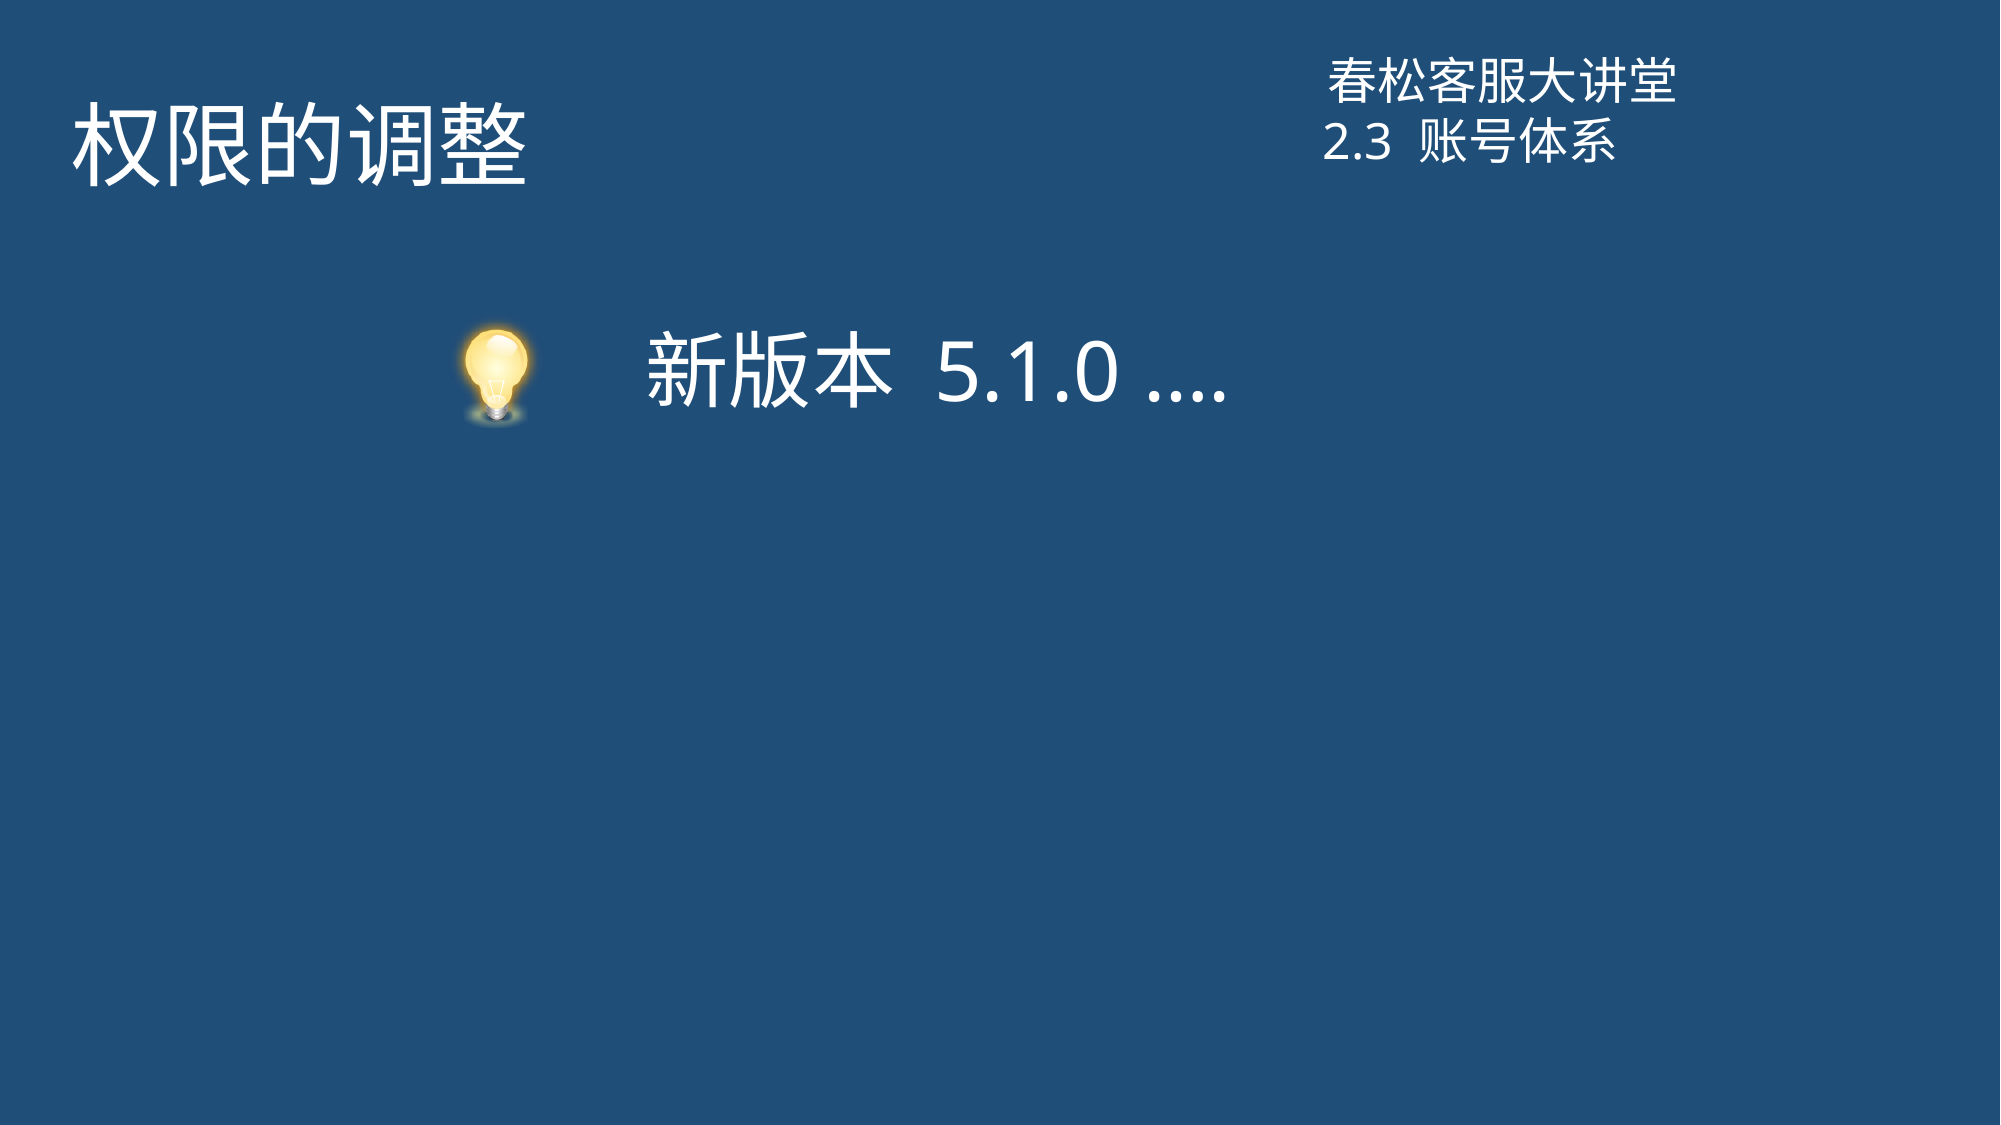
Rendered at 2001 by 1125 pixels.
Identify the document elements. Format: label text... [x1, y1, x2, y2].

text_box 2.3 账号体系 [1308, 102, 1633, 178]
title 权限的调整 [56, 41, 1136, 259]
text_box 春松客服大讲堂 [1313, 41, 1693, 117]
text_box 新版本 5.1.0 …. [631, 311, 1246, 426]
picture [438, 314, 554, 429]
